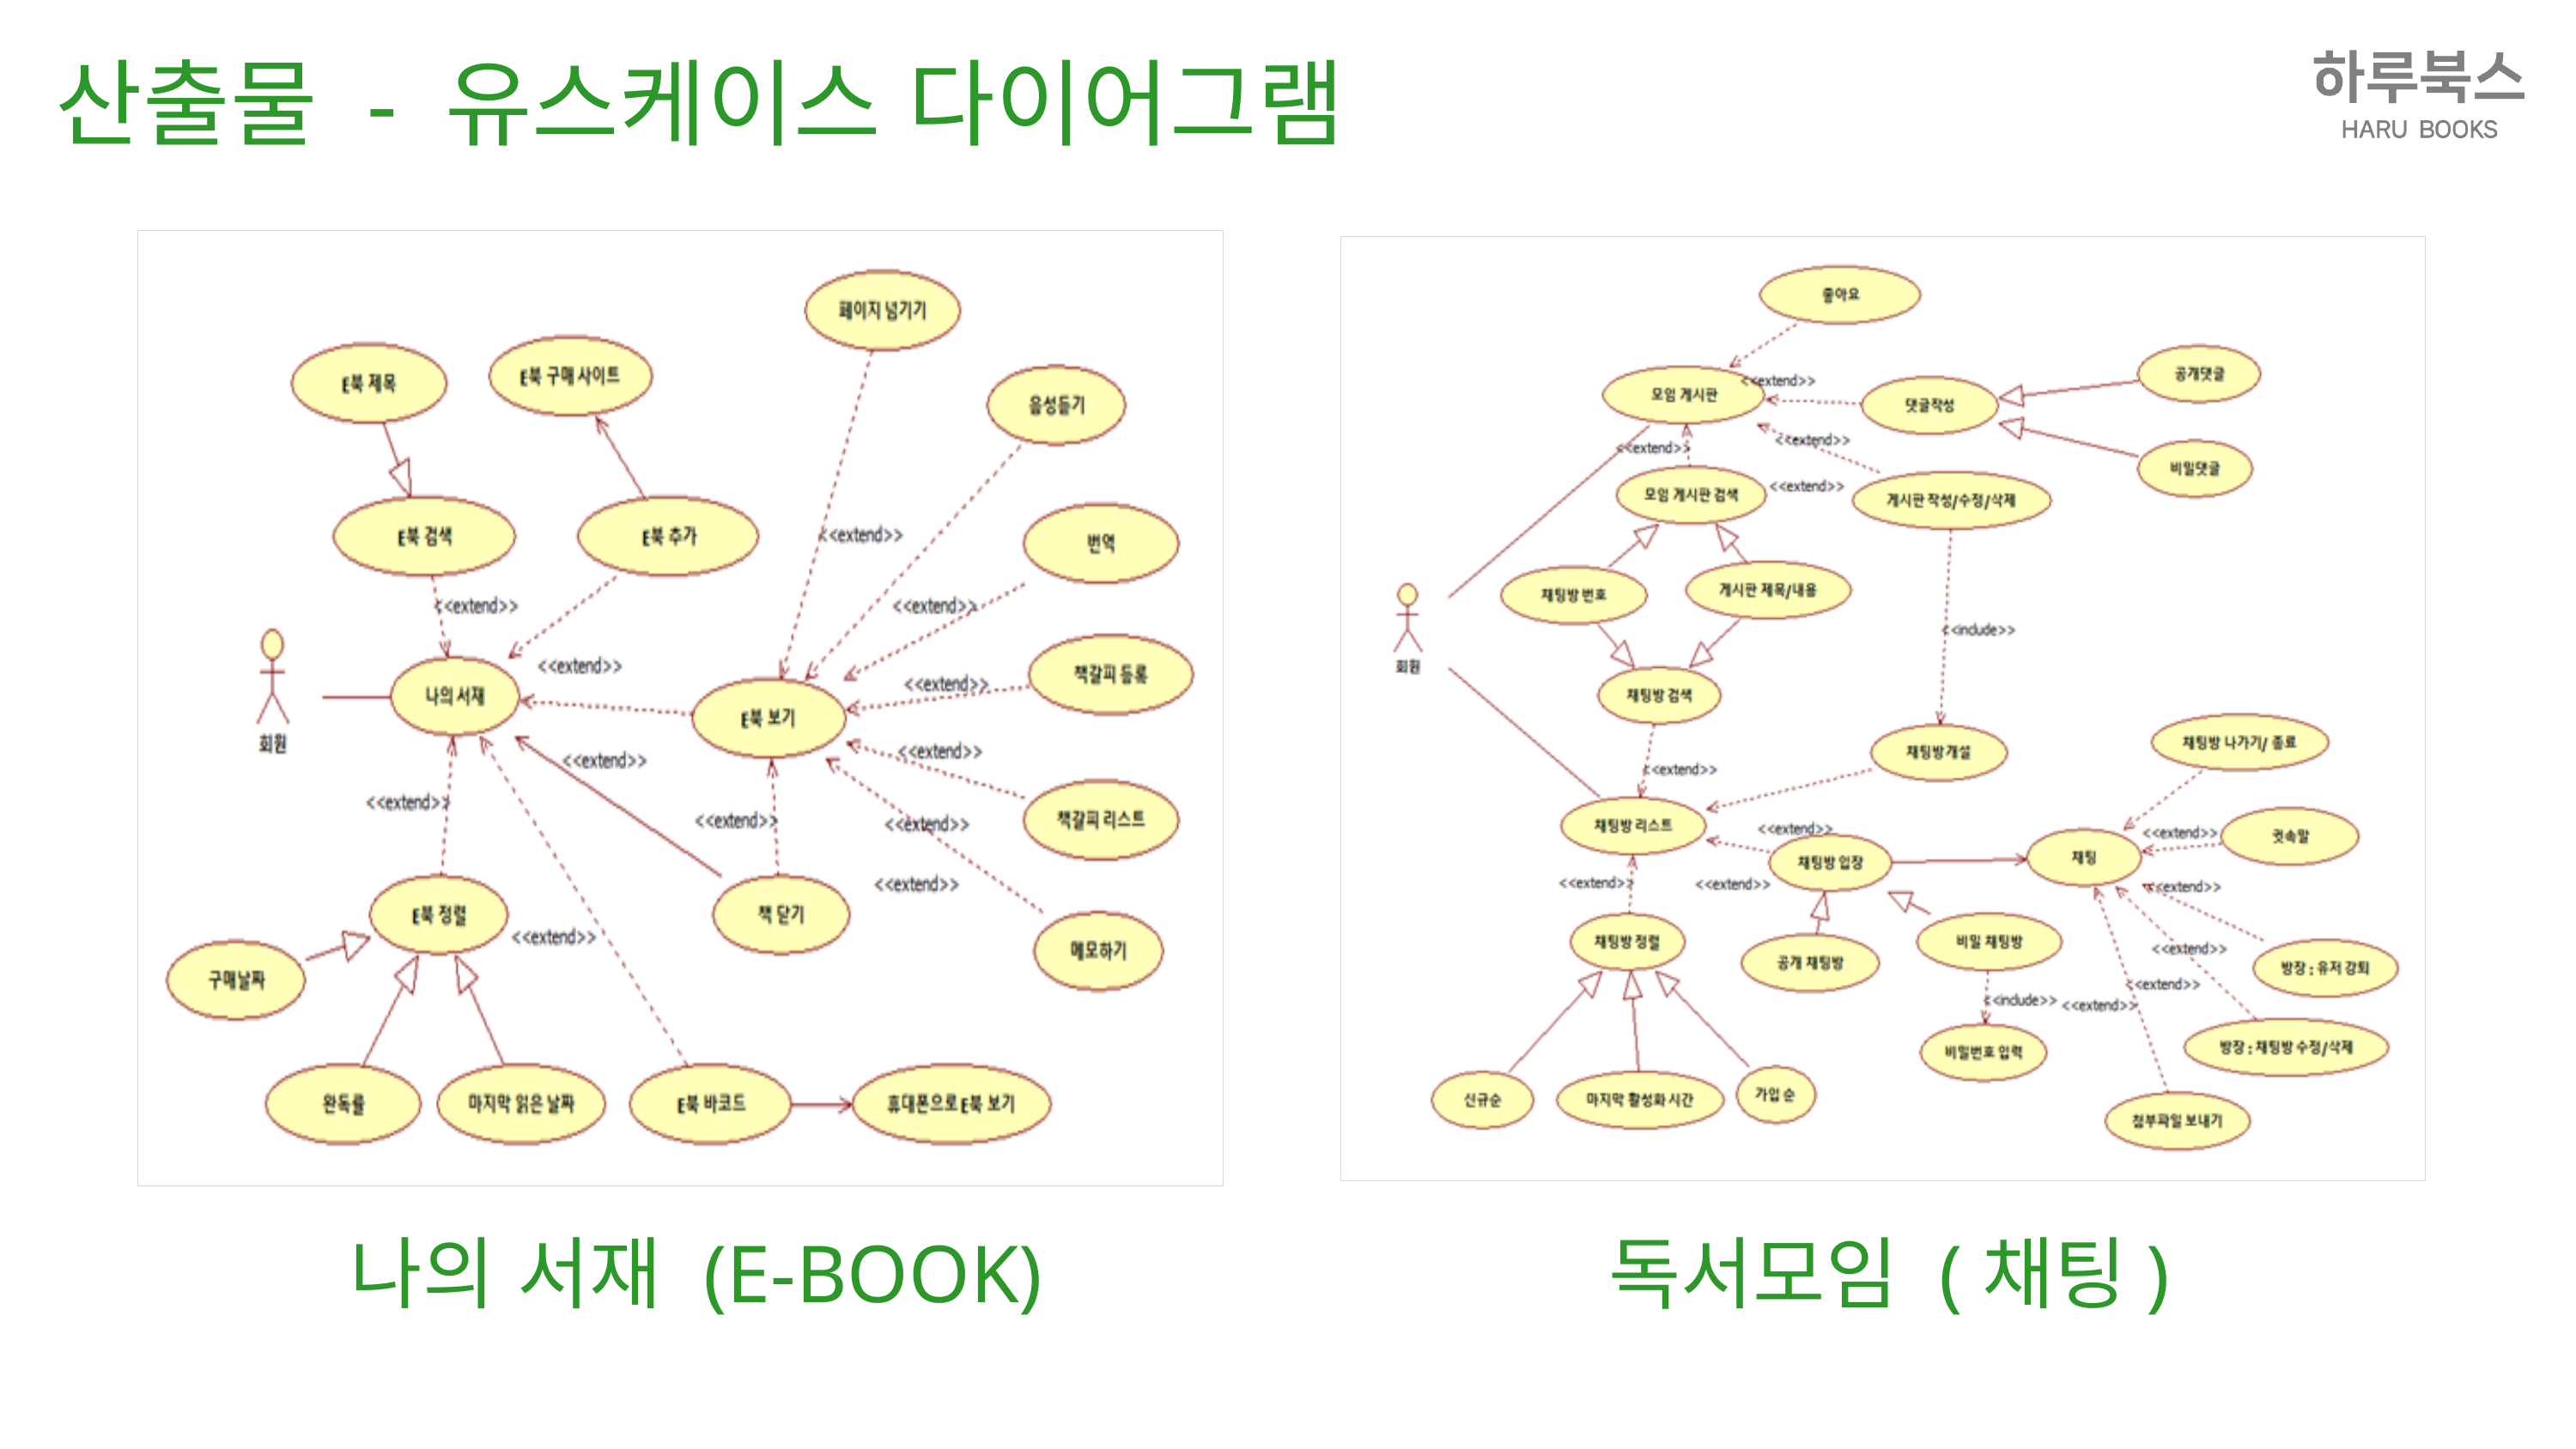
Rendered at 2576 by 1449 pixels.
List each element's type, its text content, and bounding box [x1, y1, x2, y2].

text_box 독서모임 (채팅) [1372, 1195, 2405, 1348]
text_box 나의 서재 (E-BOOK) [160, 1195, 1193, 1348]
picture [137, 230, 1224, 1186]
text_box 산출물 - 유스케이스 다이어그램 [41, 0, 1364, 114]
picture [1340, 235, 2427, 1181]
picture [2221, 37, 2576, 142]
